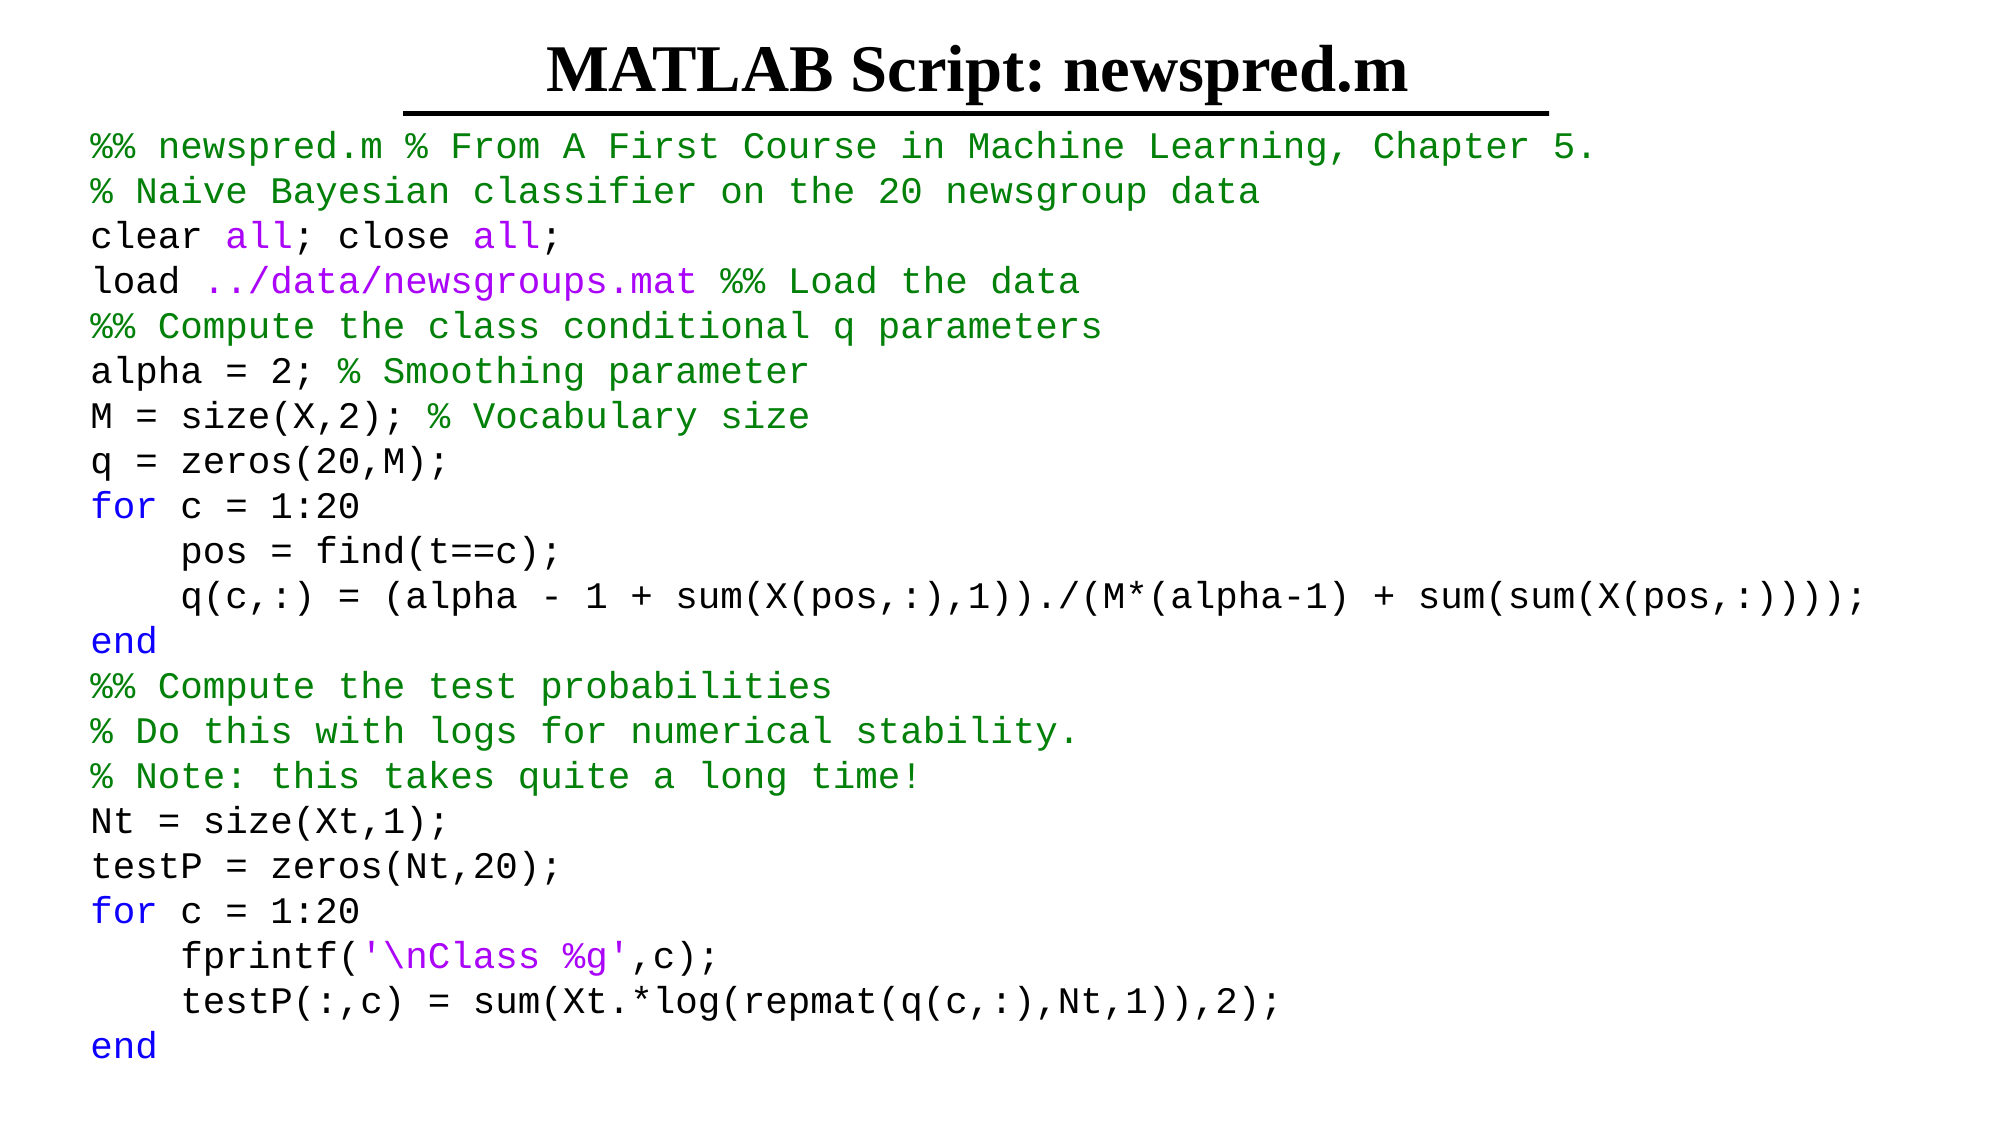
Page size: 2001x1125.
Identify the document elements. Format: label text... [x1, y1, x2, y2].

text_box %% newspred.m % From A First Course in Machine Learning, Chapter 5. % Naive Bayesian classifier on the 20 newsgroup data clear all; close all; load ../data/newsgroups.mat %% Load the data %% Compute the class conditional q parameters alpha = 2; % Smoothing parameter M = size(X,2); % Vocabulary size q = zeros(20,M); for c = 1:20 pos = find(t==c); q(c,:) = (alpha - 1 + sum(X(pos,:),1))./(M*(alpha-1) + sum(sum(X(pos,:)))); end %% Compute the test probabilities % Do this with logs for numerical stability. % Note: this takes quite a long time! Nt = size(Xt,1); testP = zeros(Nt,20); for c = 1:20 fprintf('\nClass %g',c); testP(:,c) = sum(Xt.*log(repmat(q(c,:),Nt,1)),2); end [75, 113, 1947, 1074]
text_box MATLAB Script: newspred.m [531, 17, 1491, 113]
